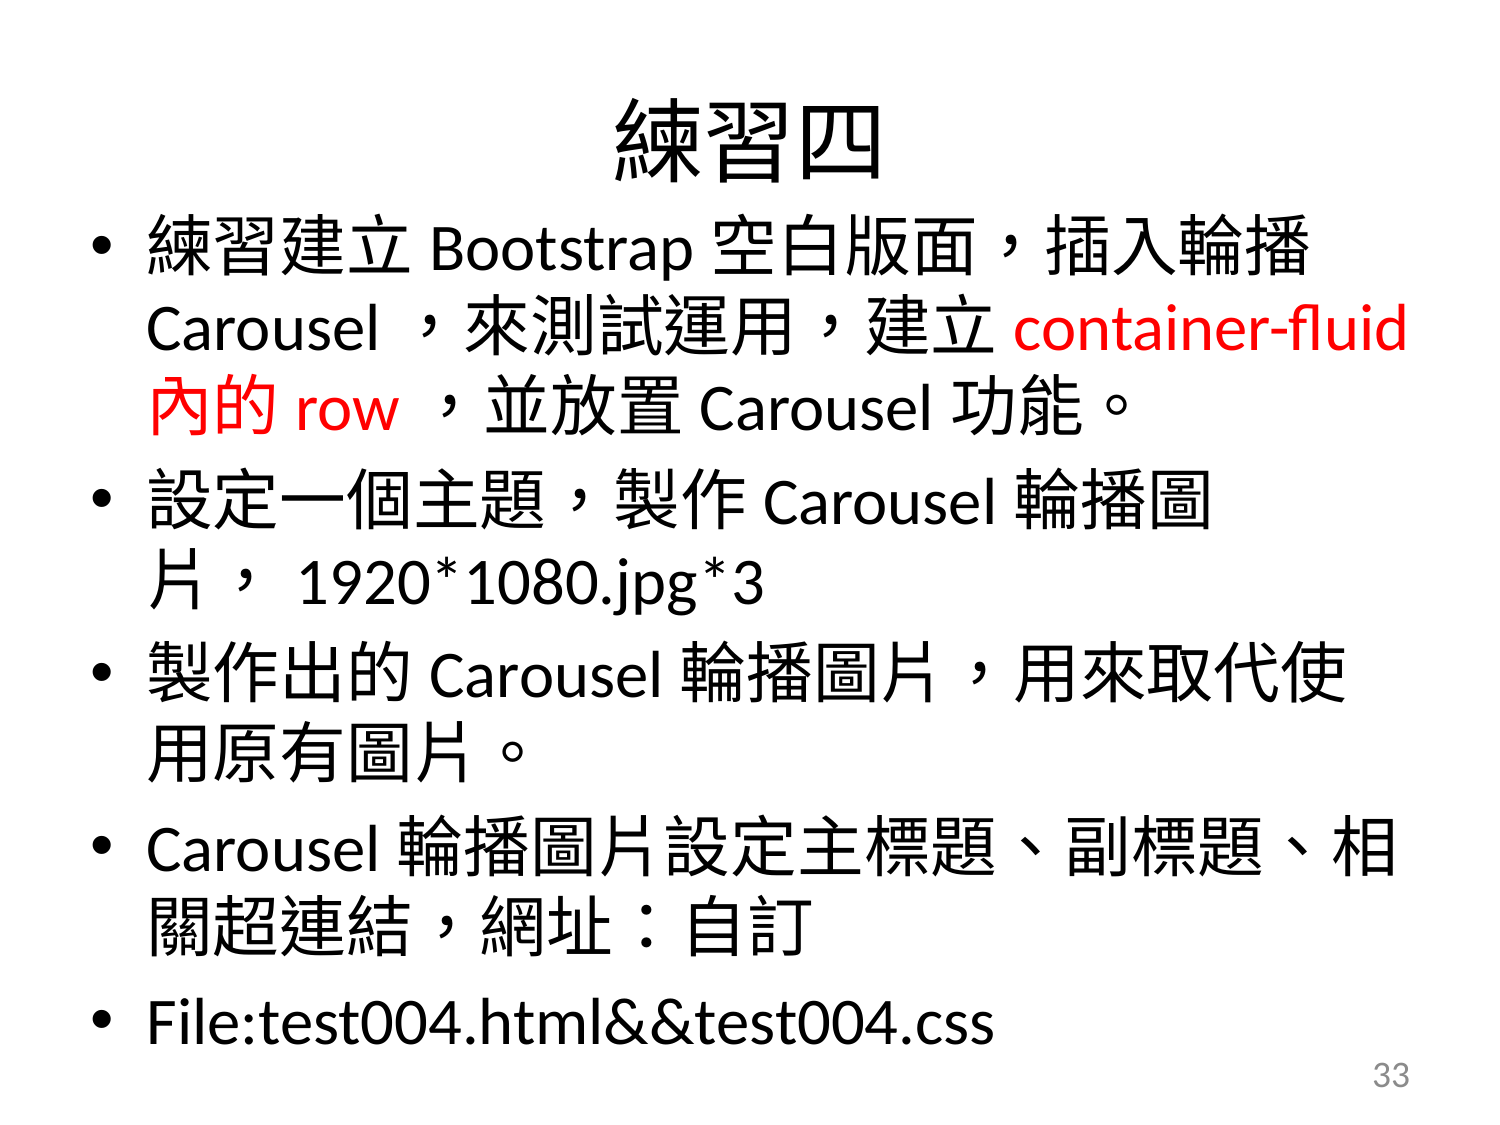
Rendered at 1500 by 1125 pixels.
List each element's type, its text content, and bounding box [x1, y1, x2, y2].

slide_number 33 [1074, 1042, 1425, 1103]
title 練習四 [75, 45, 1425, 196]
list 練習建立Bootstrap空白版面，插入輪播Carousel，來測試運用，建立container-fluid內的row，並放置Carousel功能。 設定一個主題，製作Carousel輪播圖片，1920*1080.jpg*3 製作出的Carousel輪播圖片，用來取代使用原有圖片。 Carousel輪播圖片設定主標題、副標題、相關超連結，網址：自訂 File:test004.html&&test004.css [75, 196, 1425, 1094]
